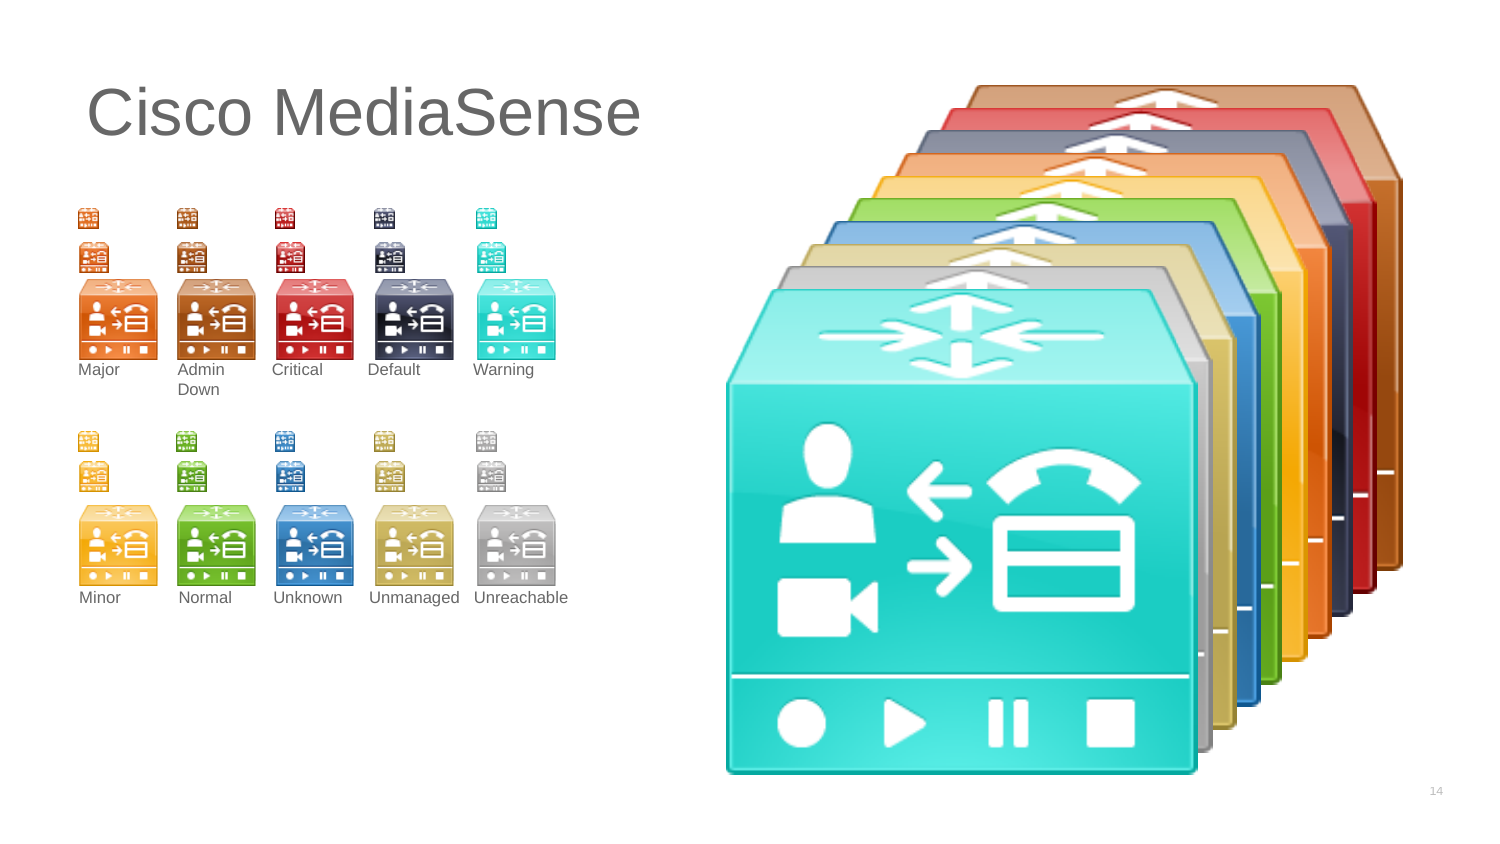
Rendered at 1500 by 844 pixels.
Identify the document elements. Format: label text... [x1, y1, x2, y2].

picture [78, 241, 109, 273]
picture [374, 279, 455, 360]
picture [475, 461, 507, 493]
title Cisco MediaSense [71, 55, 1441, 176]
picture [374, 461, 405, 493]
picture [78, 431, 99, 453]
picture [78, 505, 159, 587]
picture [374, 241, 405, 273]
picture [475, 431, 497, 453]
picture [176, 431, 198, 453]
picture [78, 279, 159, 360]
picture [274, 461, 306, 493]
picture [274, 505, 356, 587]
picture [726, 85, 1403, 776]
picture [374, 505, 455, 587]
picture [177, 208, 198, 229]
picture [176, 461, 208, 493]
picture [176, 279, 258, 360]
picture [475, 241, 507, 273]
picture [475, 208, 497, 229]
picture [475, 279, 557, 360]
picture [176, 241, 208, 273]
picture [176, 505, 258, 587]
picture [374, 208, 395, 229]
picture [374, 431, 395, 453]
picture [274, 431, 296, 453]
picture [274, 241, 306, 273]
picture [78, 208, 99, 229]
picture [78, 461, 109, 493]
picture [274, 208, 296, 229]
picture [274, 279, 356, 360]
picture [475, 505, 557, 587]
